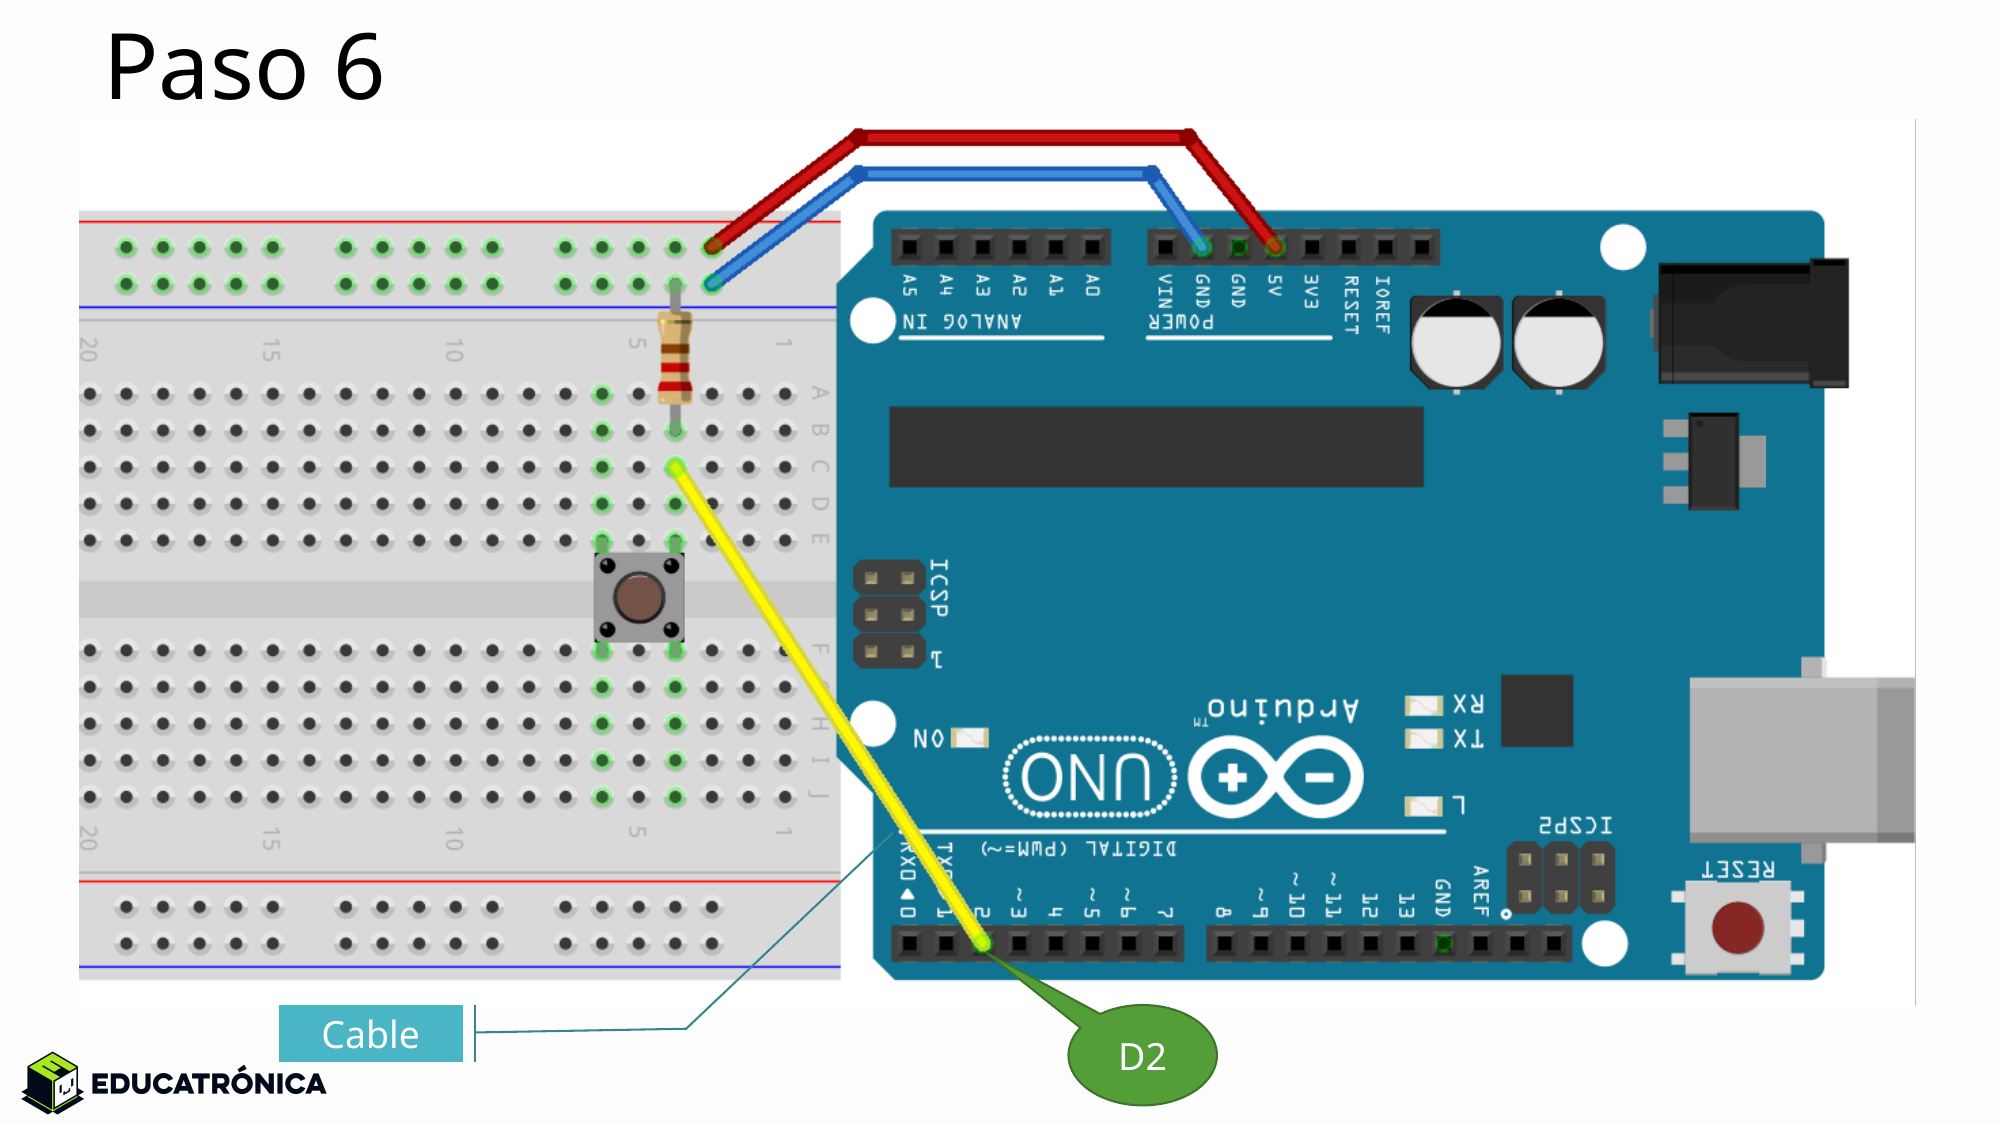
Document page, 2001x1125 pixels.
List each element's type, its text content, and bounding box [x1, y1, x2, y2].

text_box Cable [279, 1006, 463, 1062]
picture [19, 1048, 330, 1118]
text_box D2 [1051, 1006, 1218, 1107]
title Paso 6 [88, 7, 1912, 119]
picture [79, 119, 1921, 1006]
text_box Cable [474, 1006, 712, 1062]
